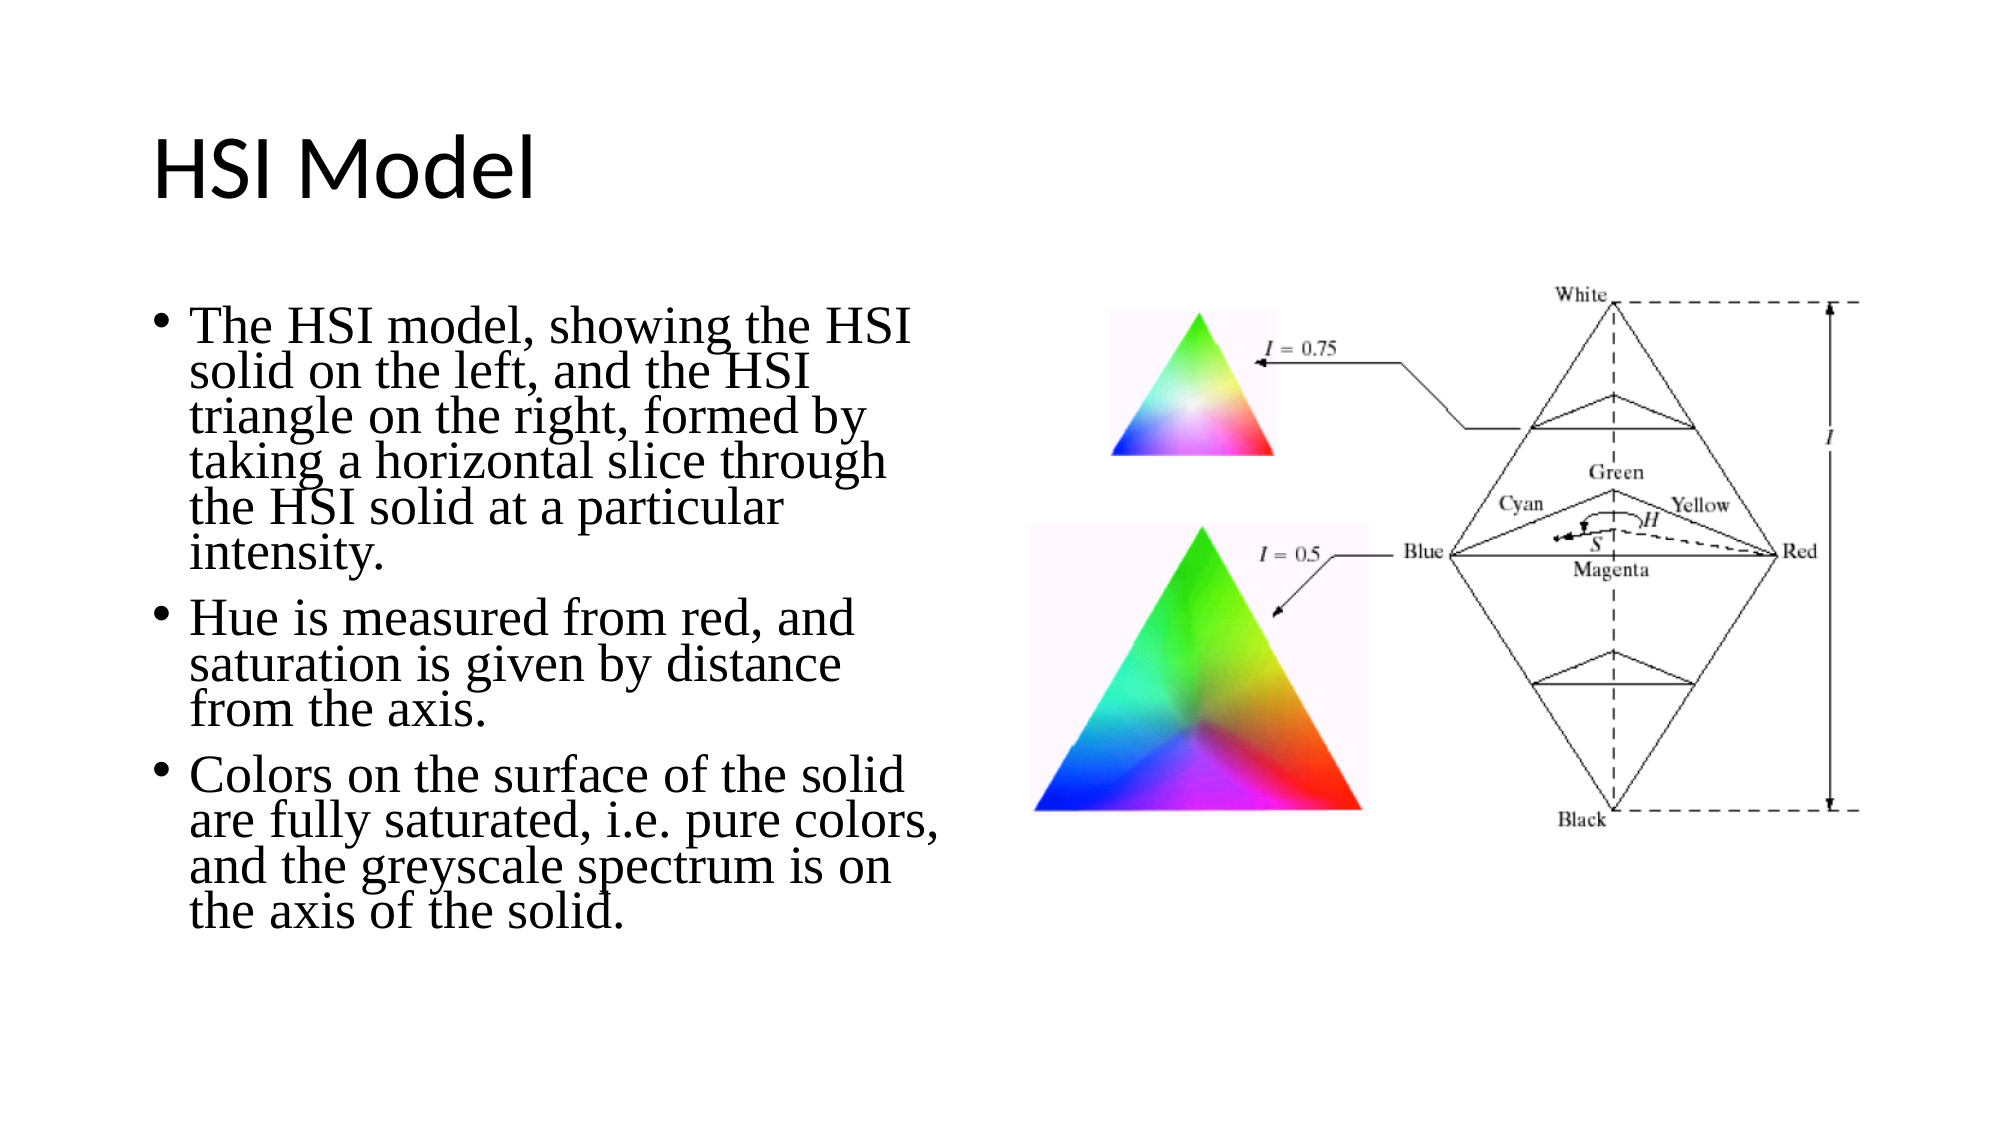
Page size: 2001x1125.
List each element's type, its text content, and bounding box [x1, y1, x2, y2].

list The HSI model, showing the HSI solid on the left, and the HSI triangle on the right, formed by taking a horizontal slice through the HSI solid at a particular intensity. Hue is measured from red, and saturation is given by distance from the axis. Colors on the surface of the solid are fully saturated, i.e. pure colors, and the greyscale spectrum is on the axis of the solid. [137, 299, 959, 998]
picture [999, 277, 1899, 839]
title HSI Model [137, 59, 1863, 278]
